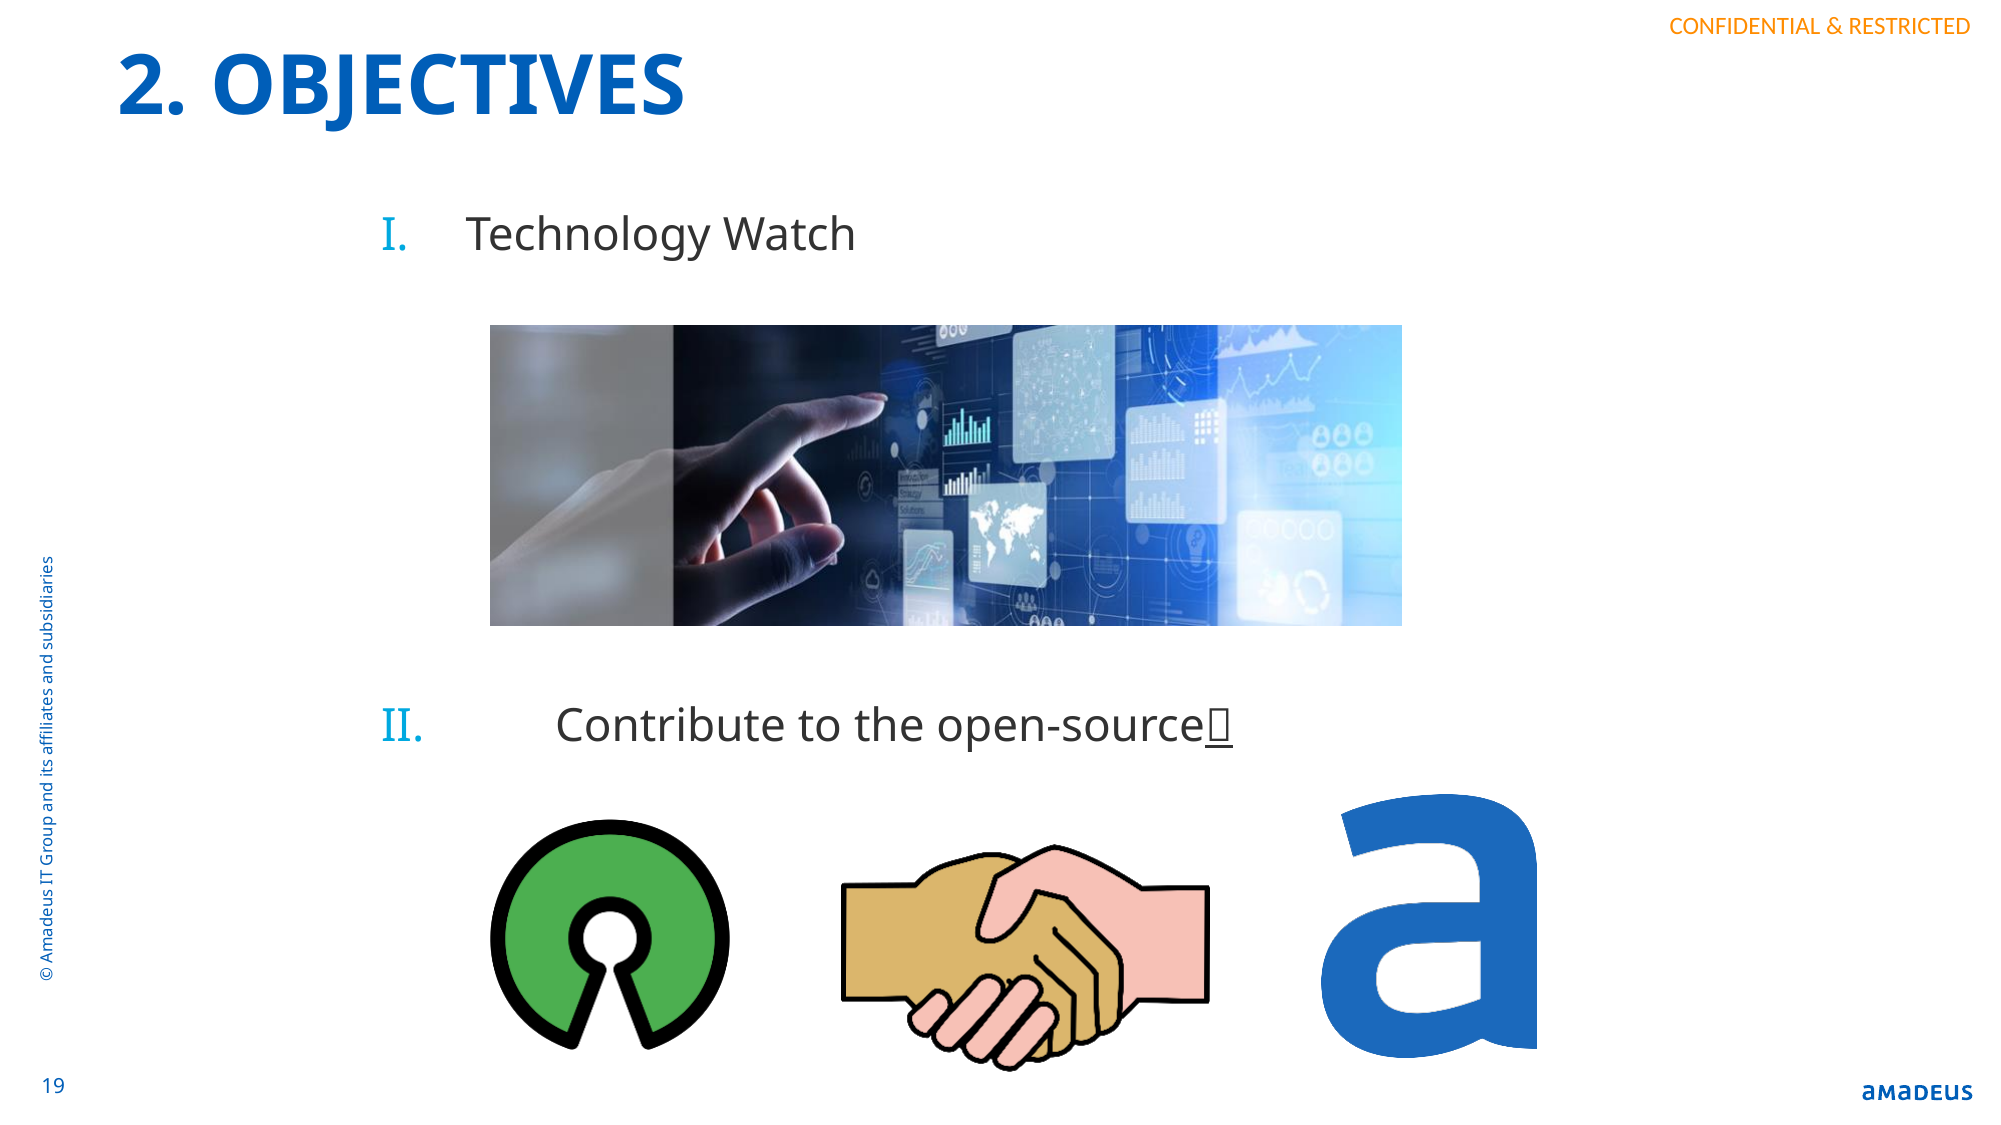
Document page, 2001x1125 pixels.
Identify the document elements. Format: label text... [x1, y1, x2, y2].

picture [490, 325, 1402, 627]
picture [841, 773, 1210, 1125]
list Technology Watch [275, 197, 1849, 851]
title 2. OBJECTIVES [102, 31, 1892, 108]
picture [1321, 794, 1537, 1058]
text_box II. Contribute to the open-source✨ [275, 687, 1645, 766]
picture [490, 818, 730, 1058]
